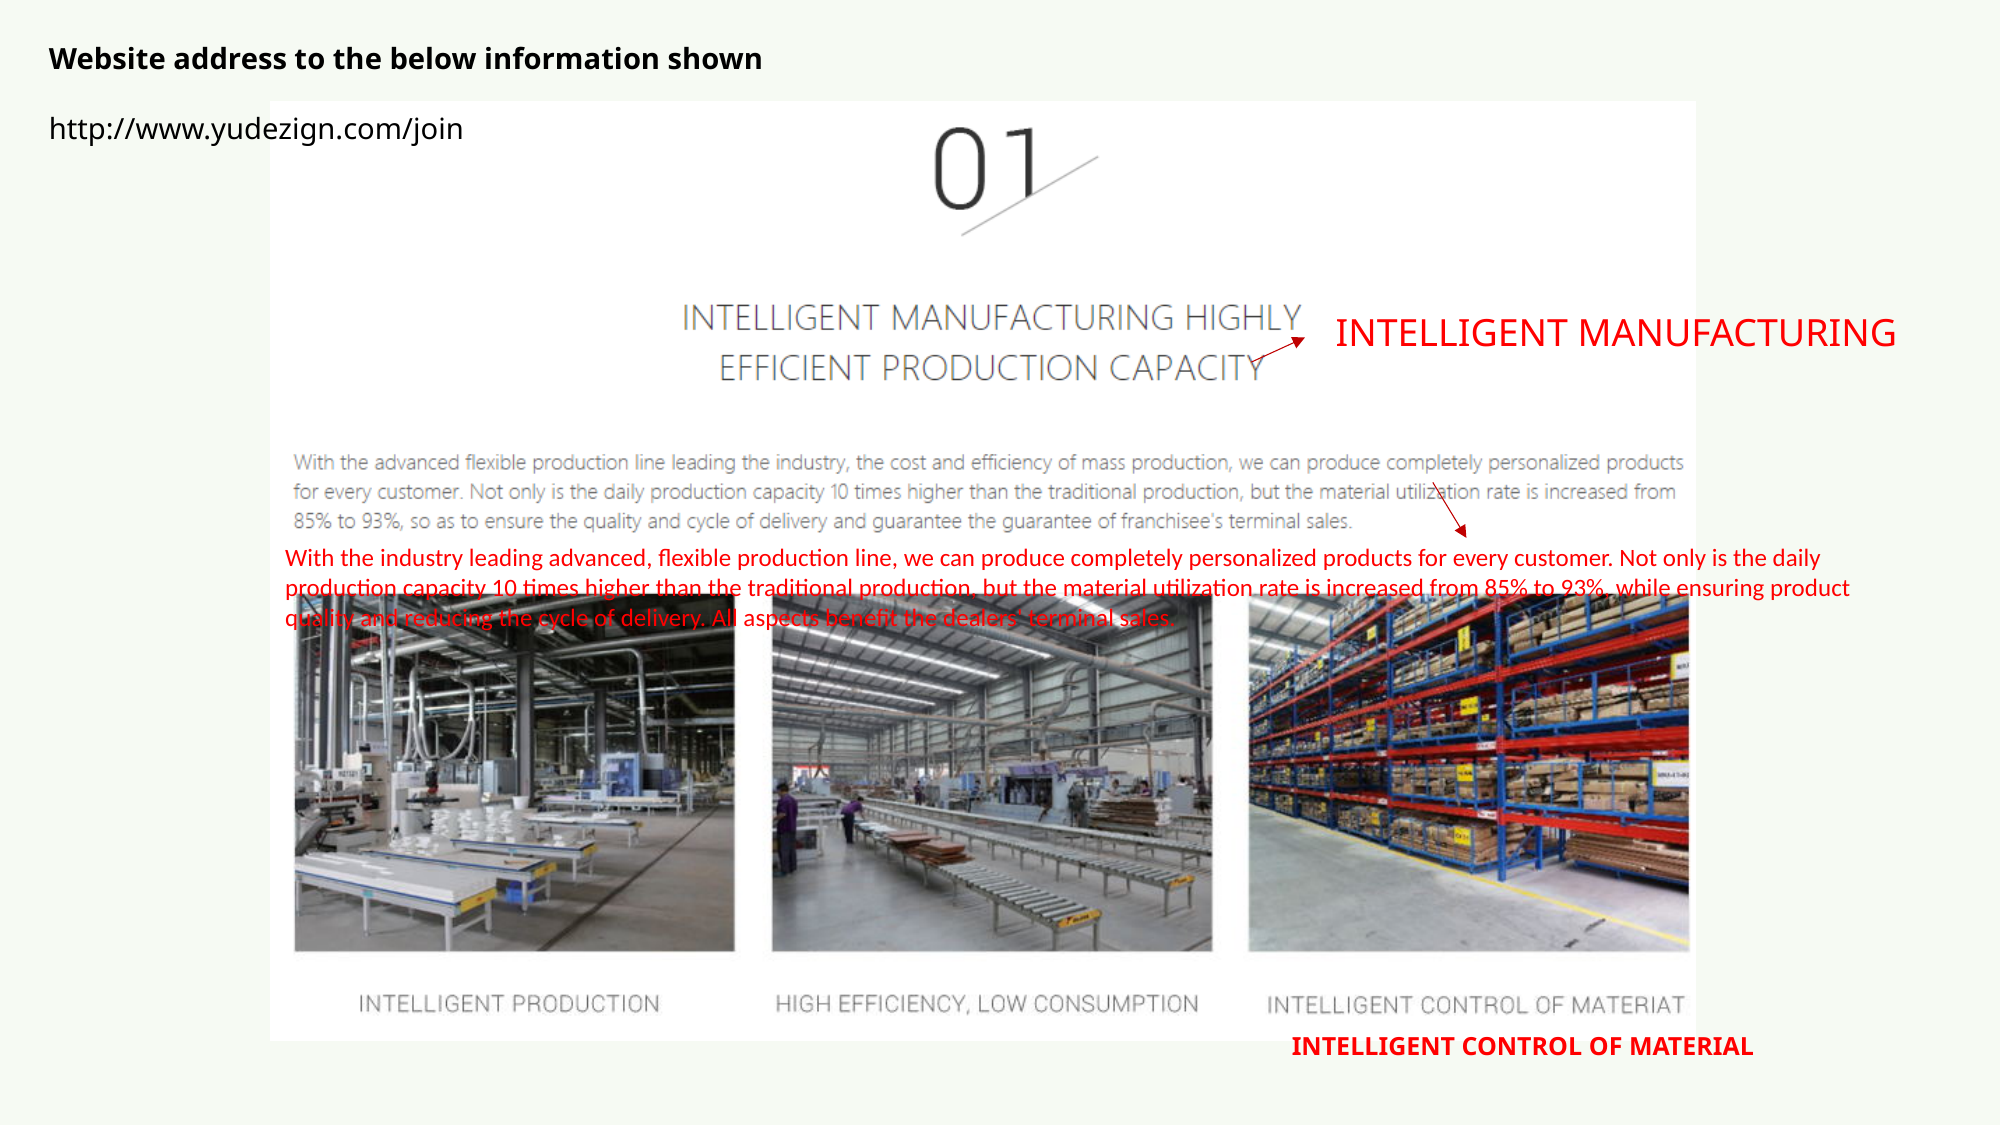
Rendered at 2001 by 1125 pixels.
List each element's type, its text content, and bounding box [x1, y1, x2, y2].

text_box Website address to the below information shown http://www.yudezign.com/join [34, 32, 884, 153]
text_box INTELLIGENT MANUFACTURING [1696, 301, 1913, 362]
text_box With the industry leading advanced, flexible production line, we can produce completely personalized products for every customer. Not only is the daily production capacity 10 times higher than the traditional production, but the material utilization rate is increased from 85% to 93%, while ensuring product quality and reducing the cycle of delivery. All aspects benefit the dealers' terminal sales. [1696, 534, 1929, 639]
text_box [1251, 337, 1305, 363]
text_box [1432, 482, 1467, 538]
picture [270, 101, 1696, 1041]
text_box INTELLIGENT CONTROL OF MATERIAL [1277, 1023, 1807, 1068]
